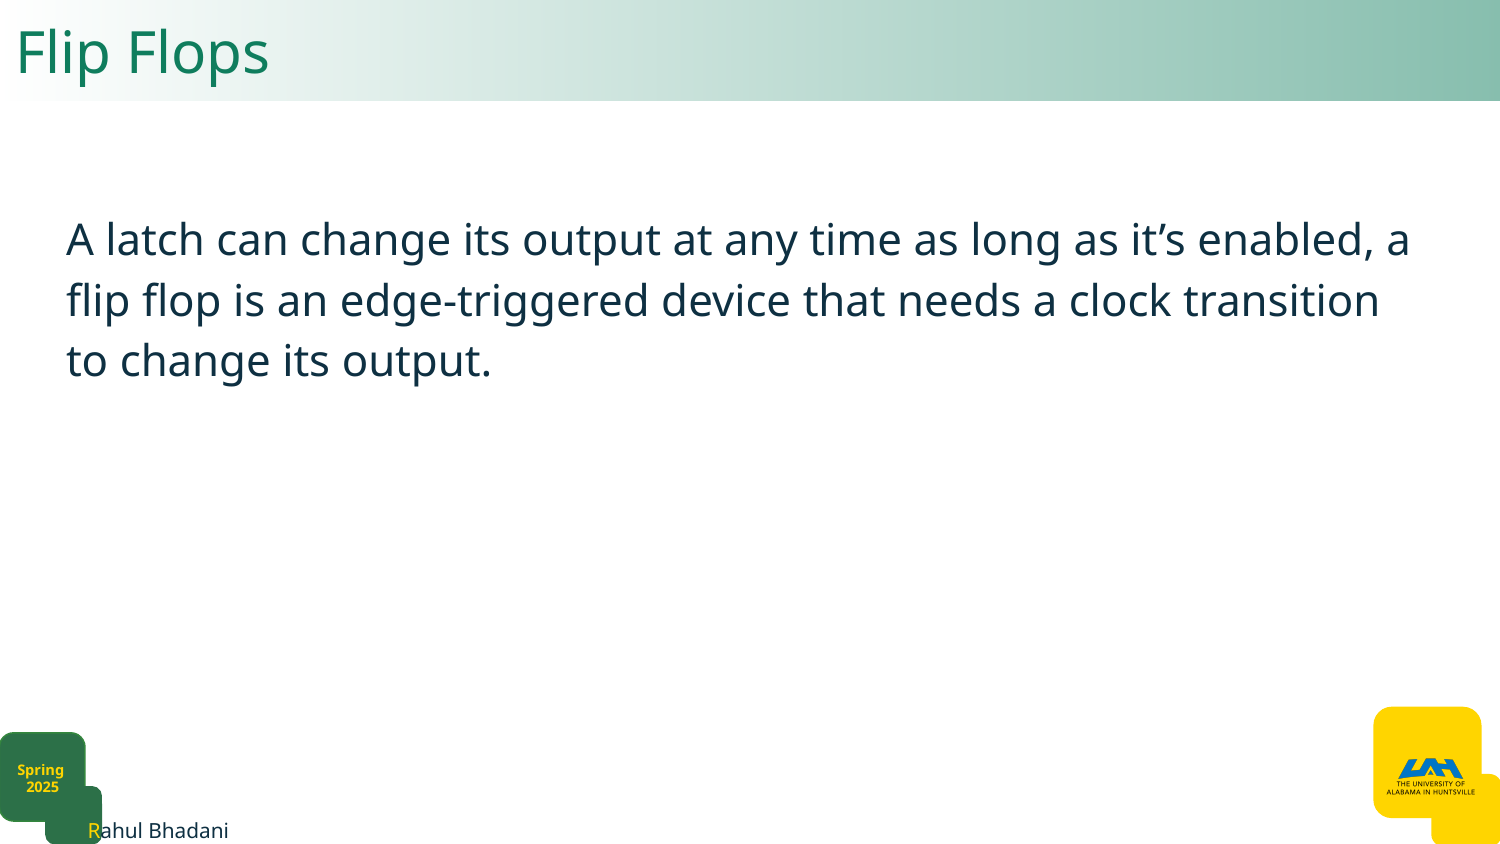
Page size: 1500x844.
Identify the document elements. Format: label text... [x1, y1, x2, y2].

picture [1386, 758, 1475, 795]
list A latch can change its output at any time as long as it’s enabled, a flip flop is an edge-triggered device that needs a clock transition to change its output. [51, 189, 1449, 750]
title Flip Flops [0, 0, 1500, 101]
